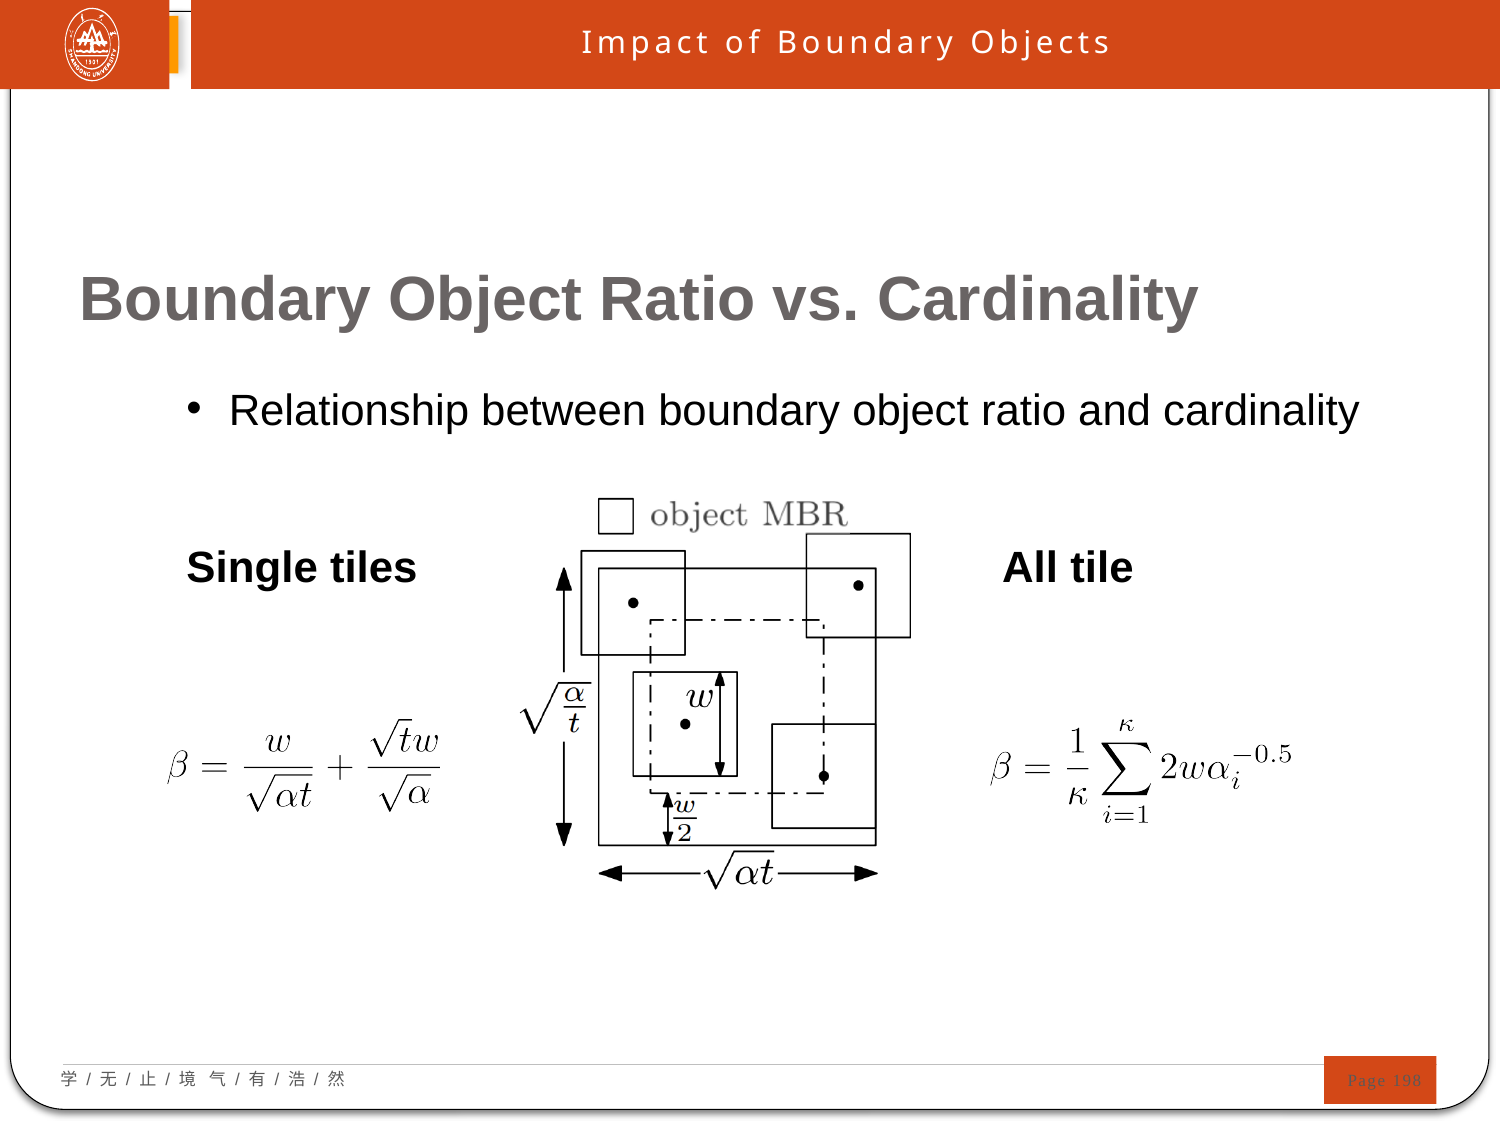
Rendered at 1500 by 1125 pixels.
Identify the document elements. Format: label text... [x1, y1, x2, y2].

slide_number Page 198 [1324, 1056, 1437, 1104]
picture [167, 719, 440, 812]
text_box Relationship between boundary object ratio and cardinality Single tiles All tile [115, 216, 1500, 914]
title Boundary Object Ratio vs. Cardinality [64, 129, 1359, 348]
picture [509, 487, 930, 899]
picture [990, 719, 1291, 823]
list Impact of Boundary Objects [190, 14, 1500, 68]
